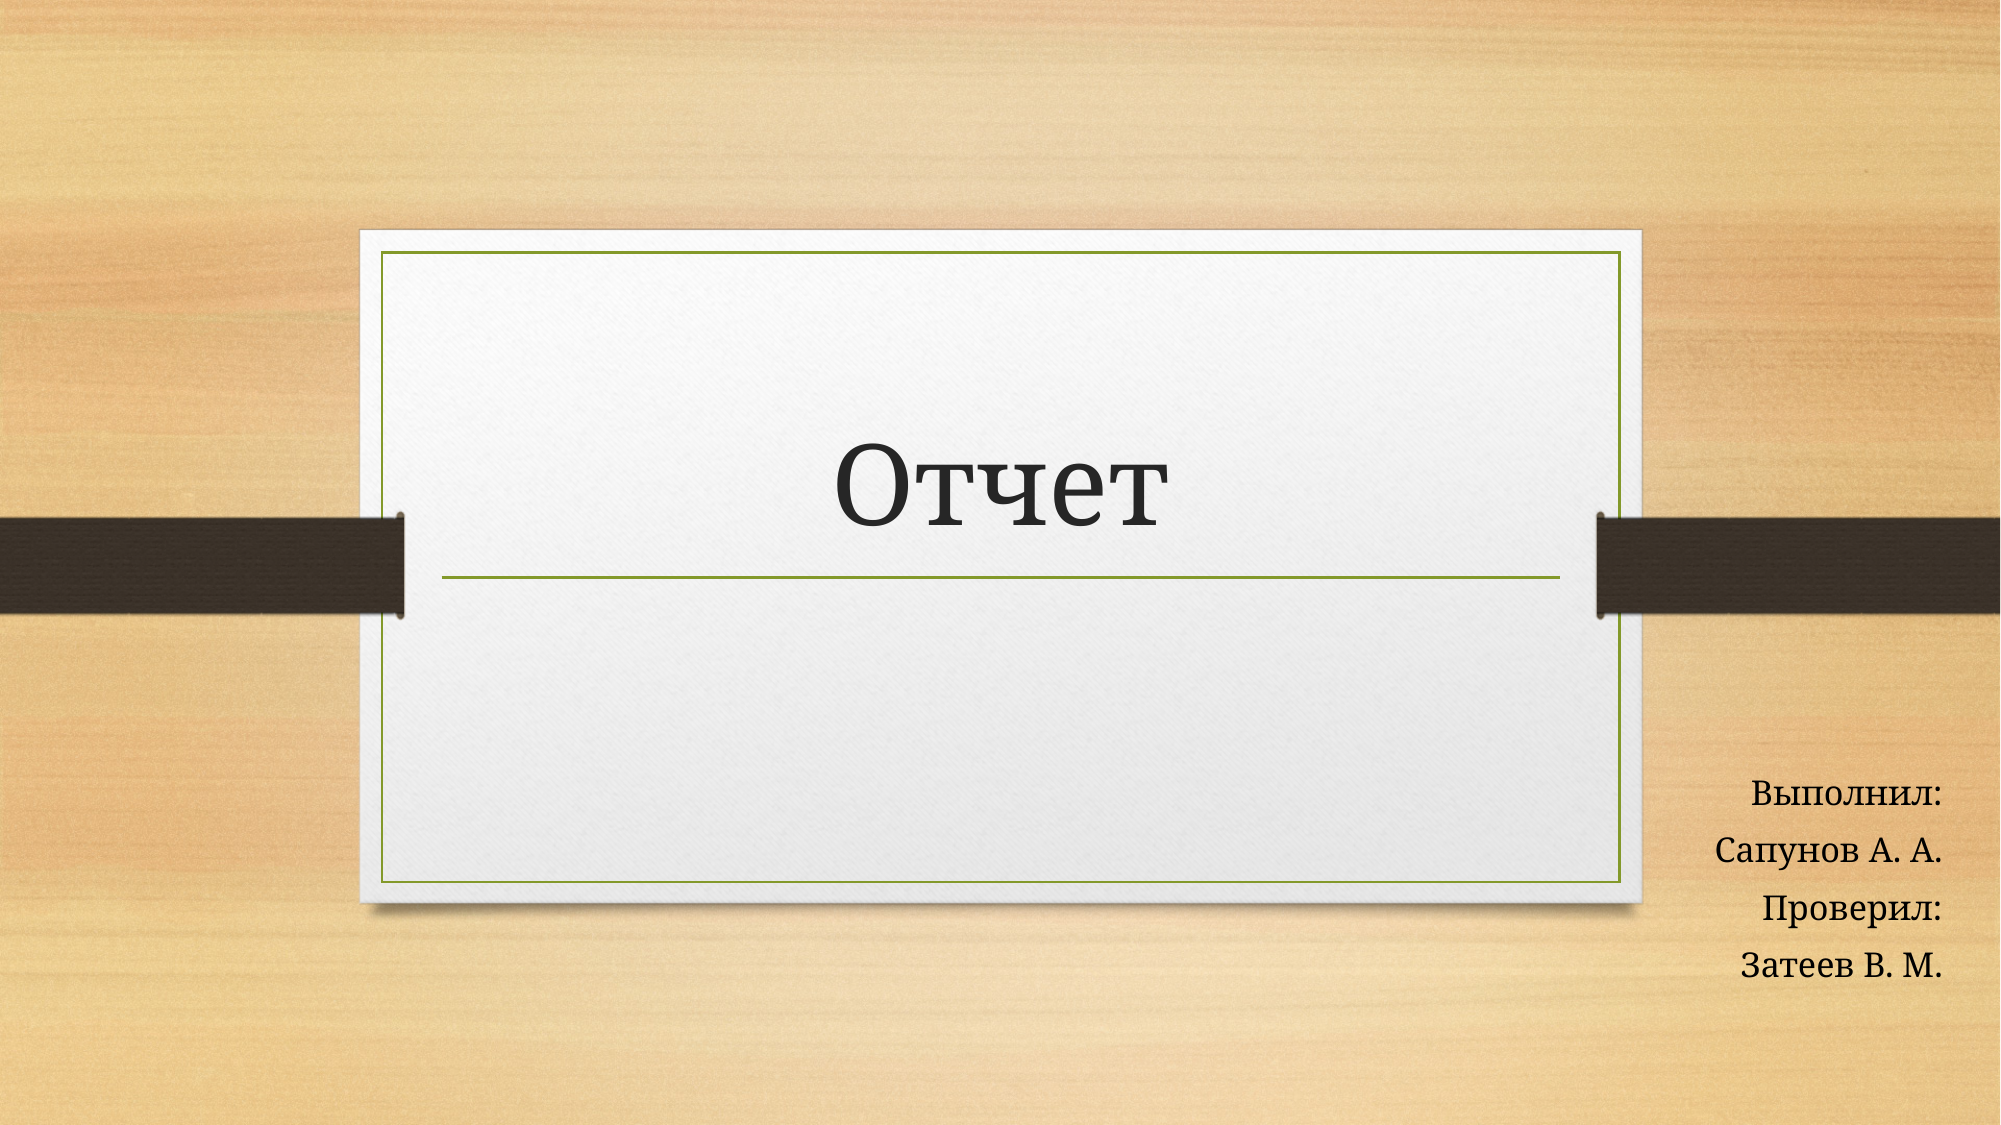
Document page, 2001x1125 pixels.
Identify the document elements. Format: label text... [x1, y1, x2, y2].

title Отчет [441, 306, 1560, 556]
subtitle Выполнил: Сапунов А. А. Проверил: Затеев В. М. [1236, 763, 1958, 993]
picture [0, 0, 2001, 1125]
